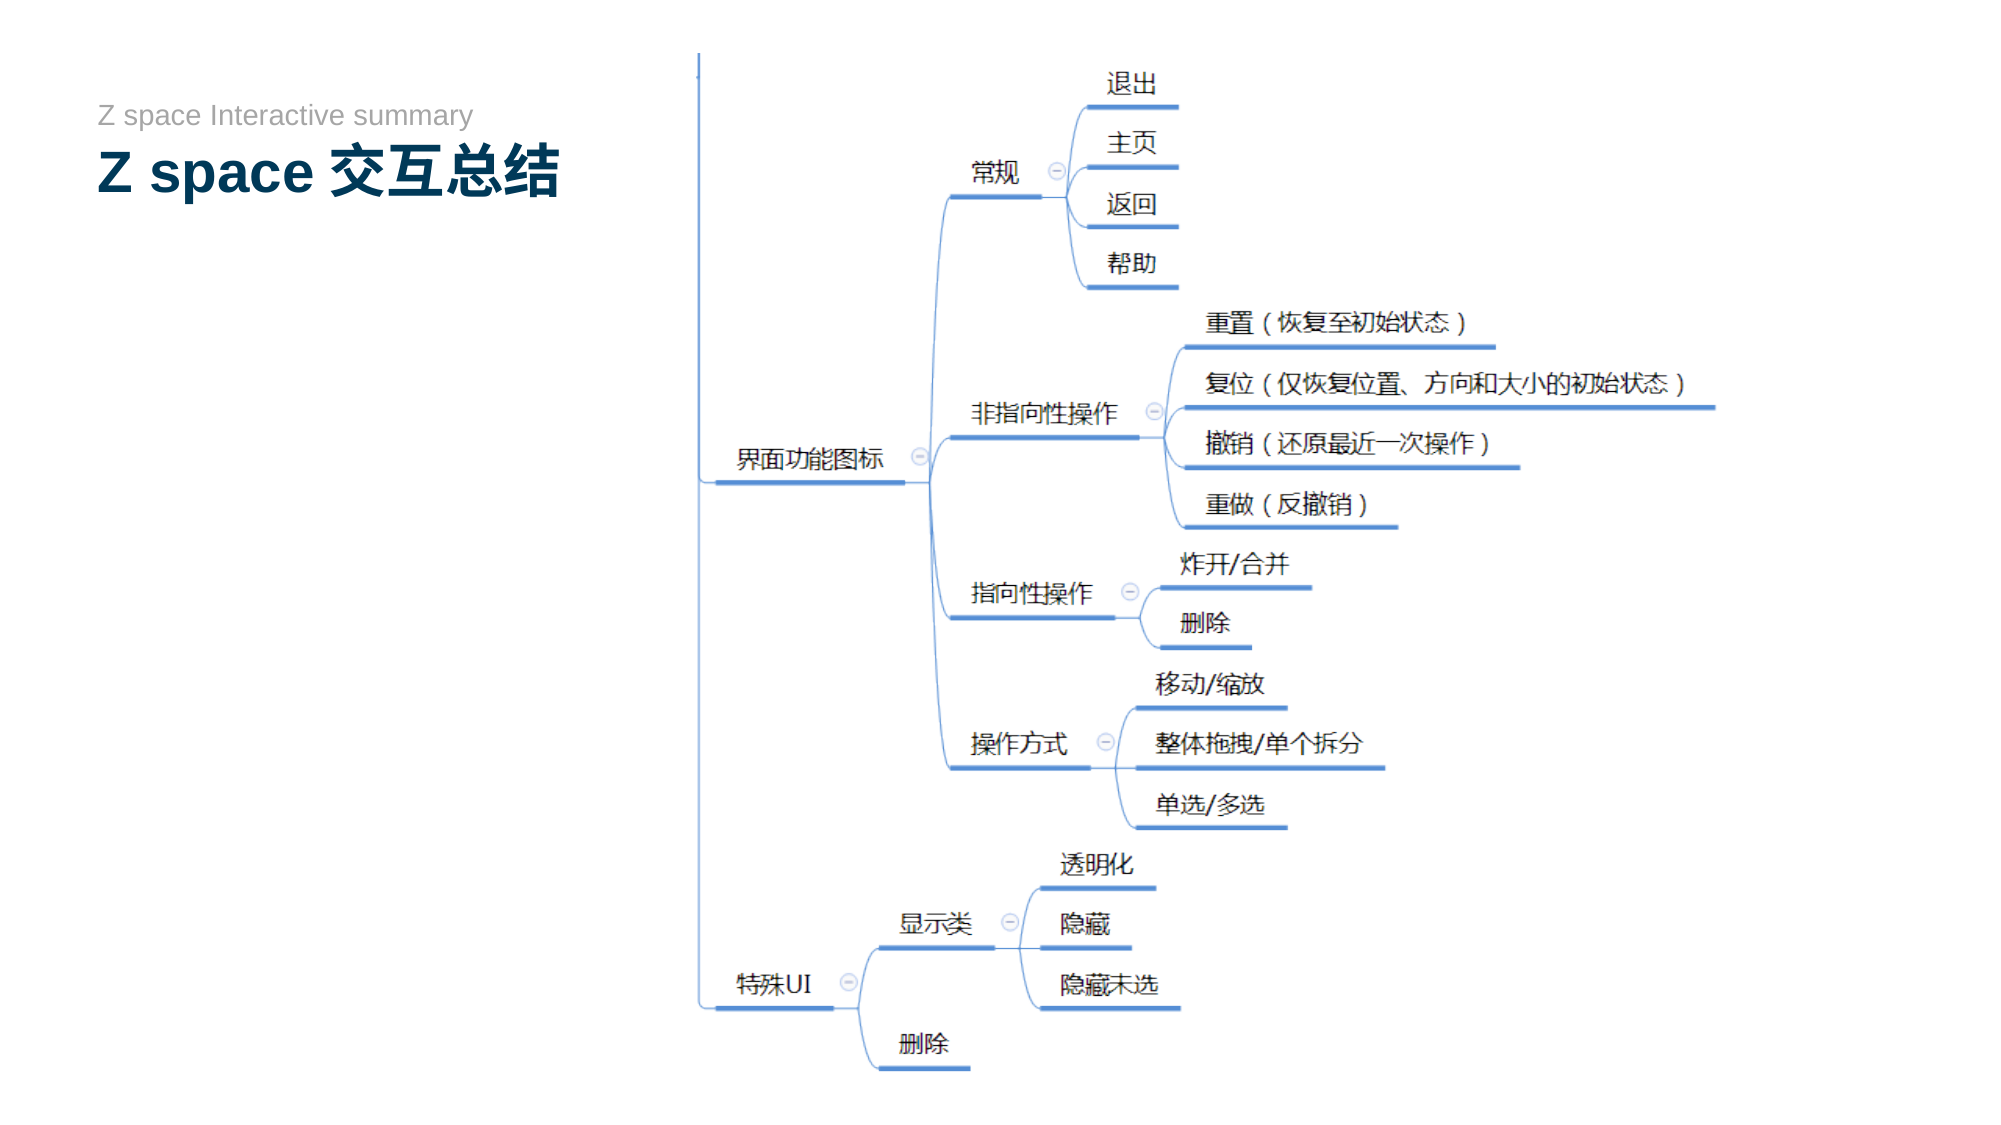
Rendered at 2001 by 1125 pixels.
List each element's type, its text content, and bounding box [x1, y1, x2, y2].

picture [696, 53, 1770, 1092]
text_box Z space Interactive summary [97, 88, 691, 134]
text_box Z space交互总结 [97, 134, 691, 205]
